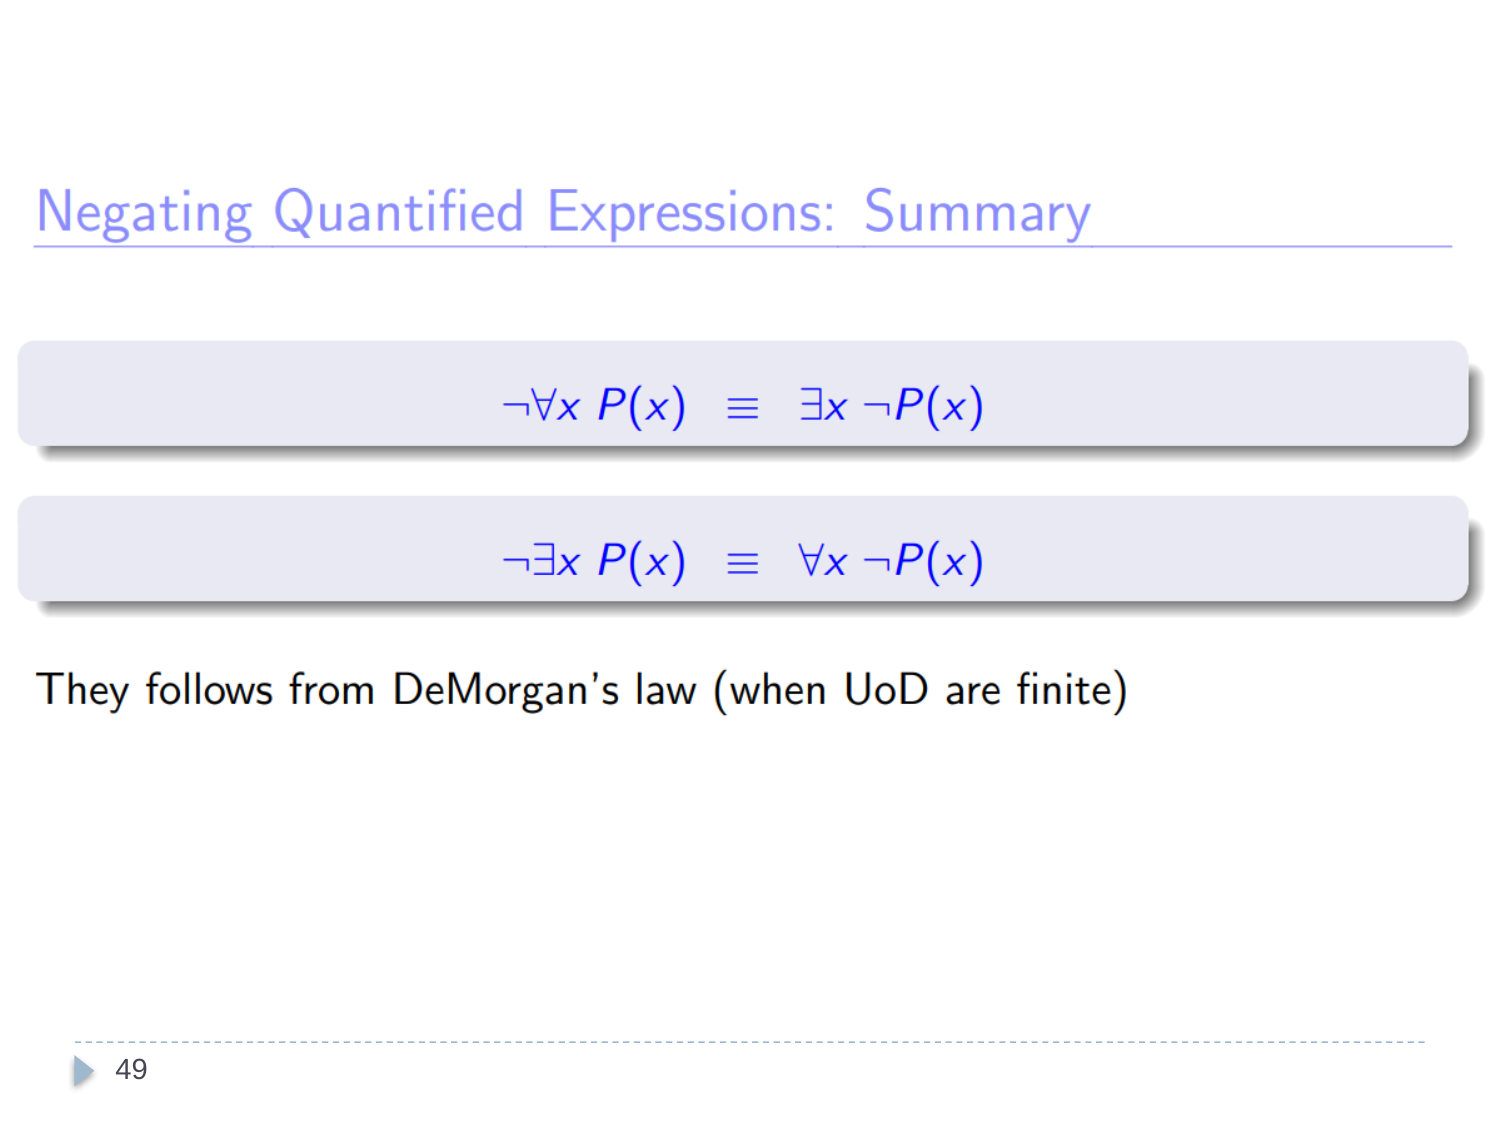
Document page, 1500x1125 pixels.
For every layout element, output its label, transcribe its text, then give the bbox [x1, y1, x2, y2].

picture [15, 163, 1485, 962]
slide_number 49 [100, 1042, 426, 1103]
